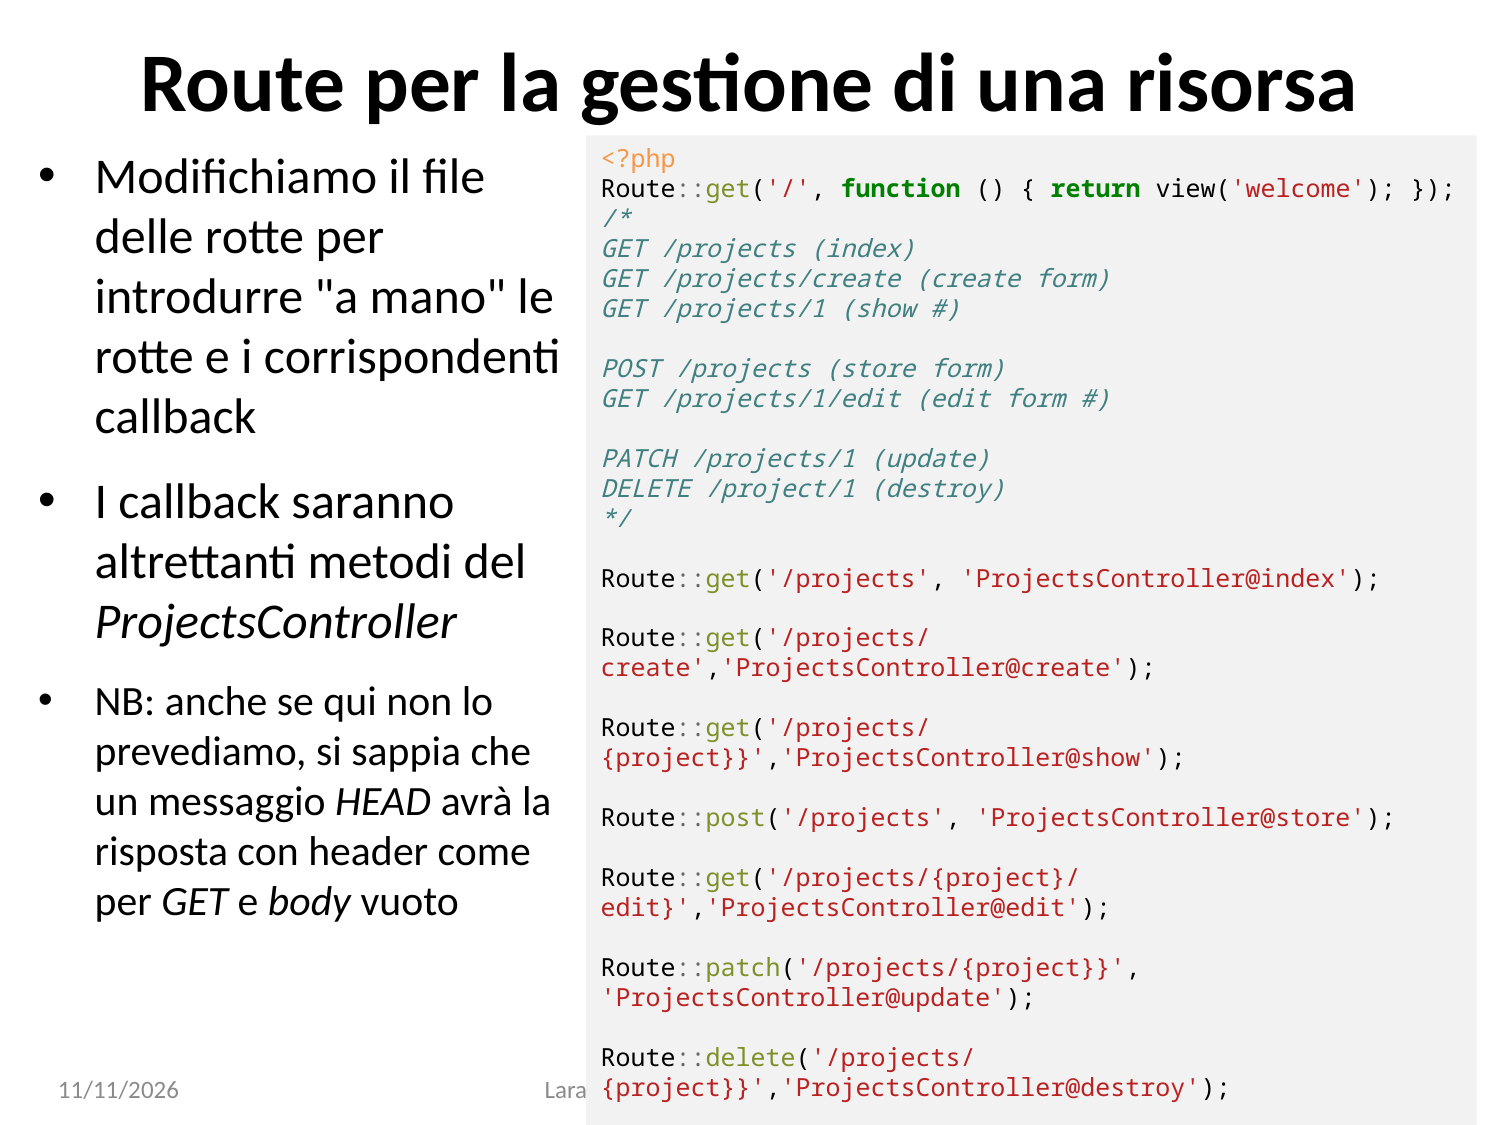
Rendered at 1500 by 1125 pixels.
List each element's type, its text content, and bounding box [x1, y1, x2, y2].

title Route per la gestione di una risorsa [75, 19, 1425, 136]
list Modifichiamo il file delle rotte per introdurre "a mano" le rotte e i corrispondenti callback I callback saranno altrettanti metodi del ProjectsController NB: anche se qui non lo prevediamo, si sappia che un messaggio HEAD avrà la risposta con header come per GET e body vuoto [23, 136, 585, 1059]
footer Laravel base: view, route, controller, model [524, 1058, 585, 1119]
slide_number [42, 1058, 393, 1119]
text_box <?php Route::get('/', function () { return view('welcome'); }); /* GET /projects (index) GET /projects/create (create form) GET /projects/1 (show #) POST /projects (store form) GET /projects/1/edit (edit form #) PATCH /projects/1 (update) DELETE /project/1 (destroy) */ Route::get('/projects', 'ProjectsController@index'); Route::get('/projects/create','ProjectsController@create'); Route::get('/projects/{project}}','ProjectsController@show'); Route::post('/projects', 'ProjectsController@store'); Route::get('/projects/{project}/edit}','ProjectsController@edit'); Route::patch('/projects/{project}}', 'ProjectsController@update'); Route::delete('/projects/{project}}','ProjectsController@destroy'); // web.php [585, 135, 1477, 1125]
